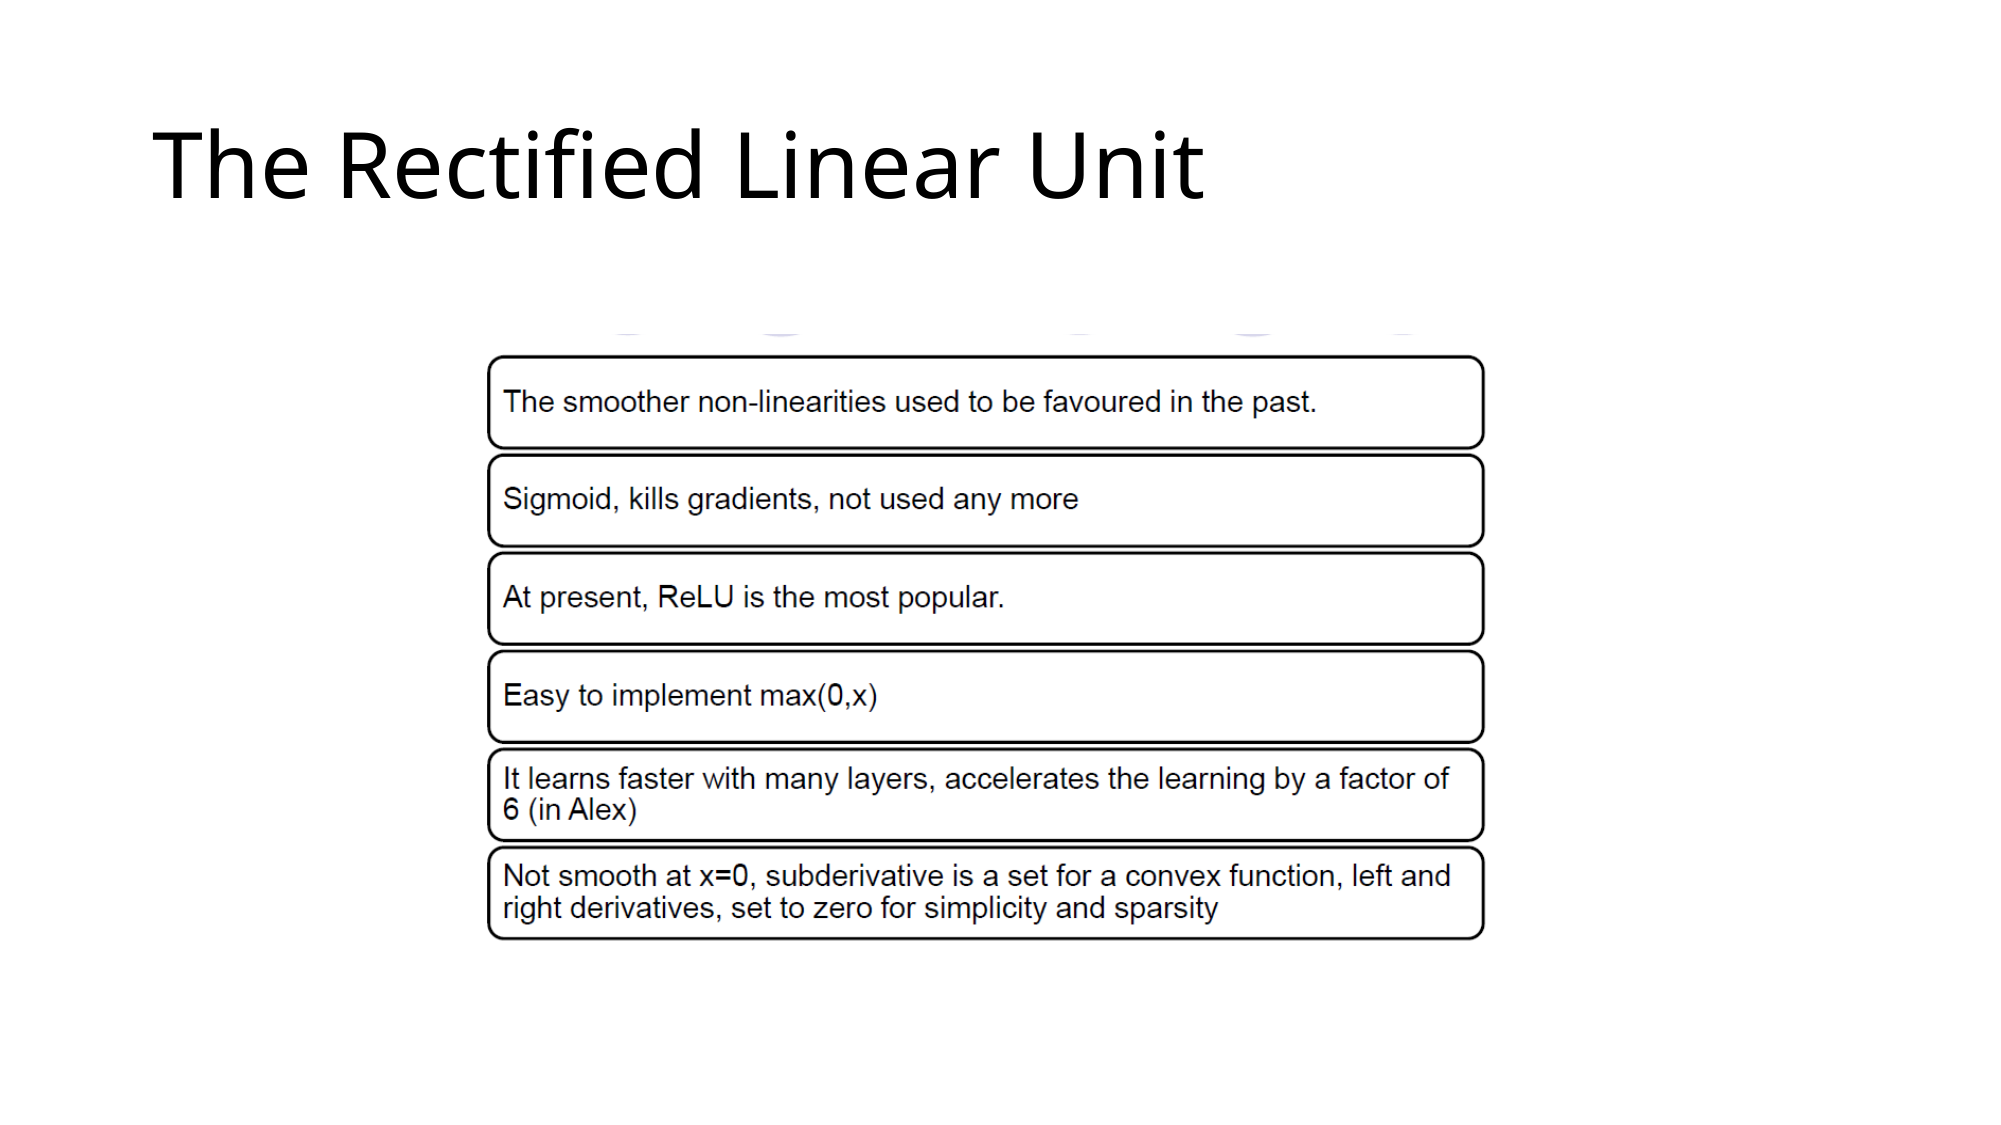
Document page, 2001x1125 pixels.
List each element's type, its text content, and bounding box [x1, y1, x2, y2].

title The Rectified Linear Unit [137, 59, 1863, 278]
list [467, 333, 1533, 979]
